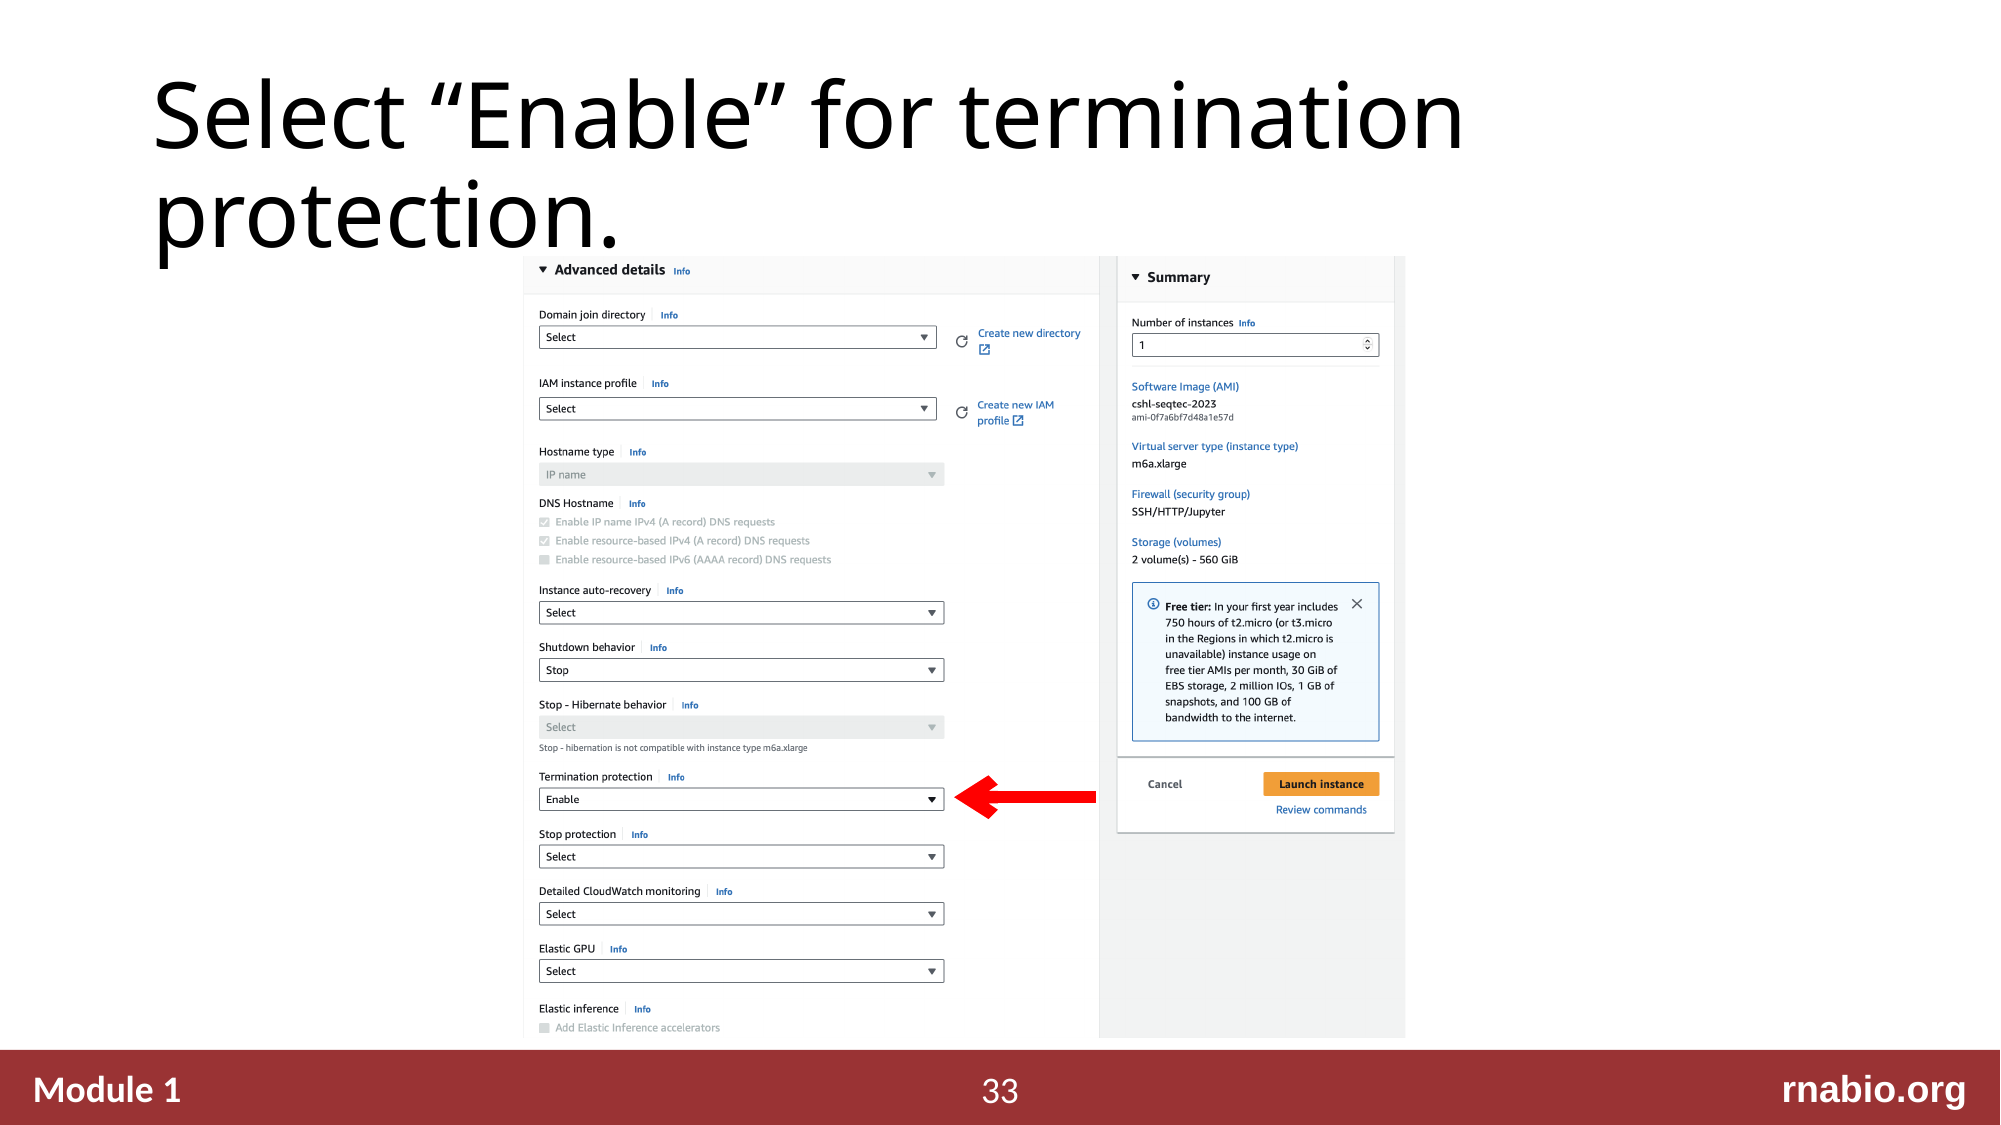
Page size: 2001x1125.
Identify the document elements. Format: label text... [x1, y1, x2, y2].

picture [523, 256, 1406, 1038]
title Select “Enable” for termination protection. [137, 59, 1863, 278]
